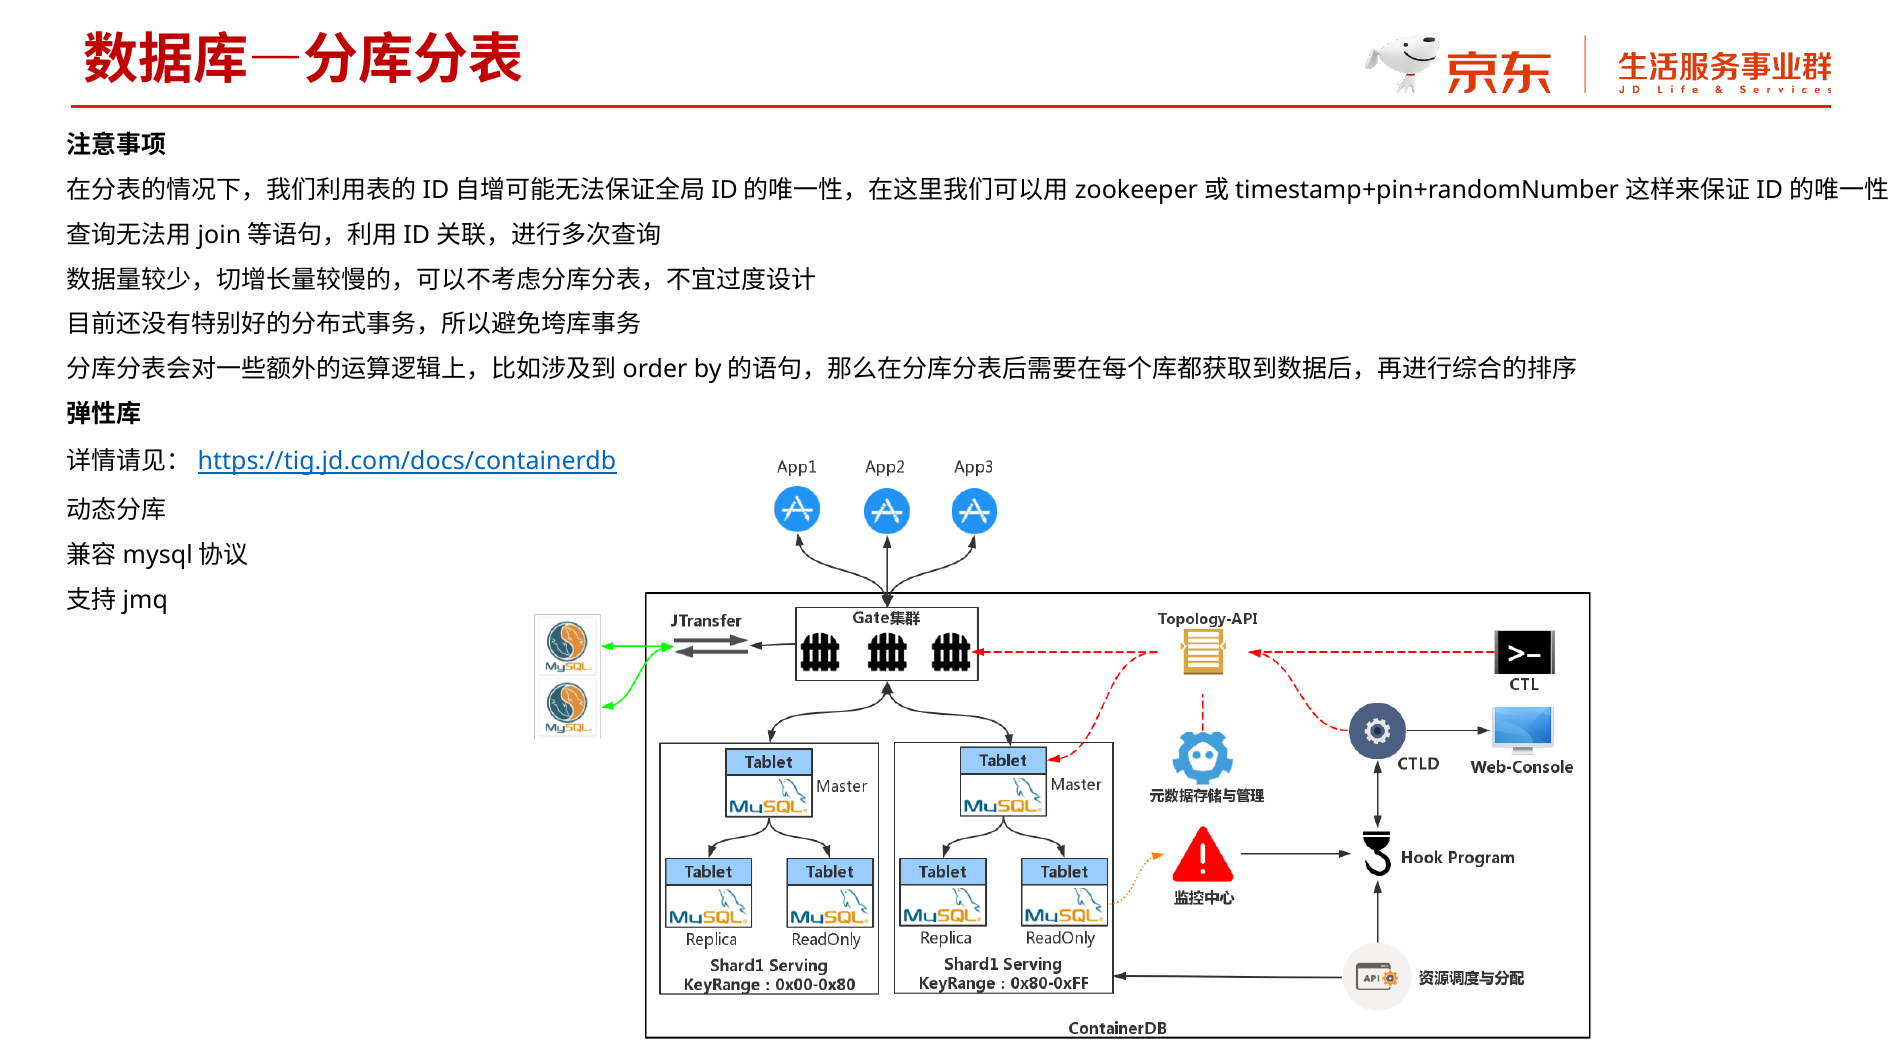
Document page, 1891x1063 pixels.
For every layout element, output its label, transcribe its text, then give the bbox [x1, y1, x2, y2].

list 数据库—分库分表 [68, 23, 804, 106]
picture [496, 418, 1614, 1063]
picture [1365, 35, 1831, 93]
text_box 注意事项 在分表的情况下，我们利用表的ID自增可能无法保证全局ID的唯一性，在这里我们可以用zookeeper或timestamp+pin+randomNumber这样来保证ID的唯一性 查询无法用join等语句，利用ID关联，进行多次查询 数据量较少，切增长量较慢的，可以不考虑分库分表，不宜过度设计 目前还没有特别好的分布式事务，所以避免垮库事务 分库分表会对一些额外的运算逻辑上，比如涉及到order by的语句，那么在分库分表后需要在每个库都获取到数据后，再进行综合的排序 弹性库 详情请见：https://tig.jd.com/docs/containerdb 动态分库 兼容mysql协议 支持jmq [51, 106, 1891, 666]
